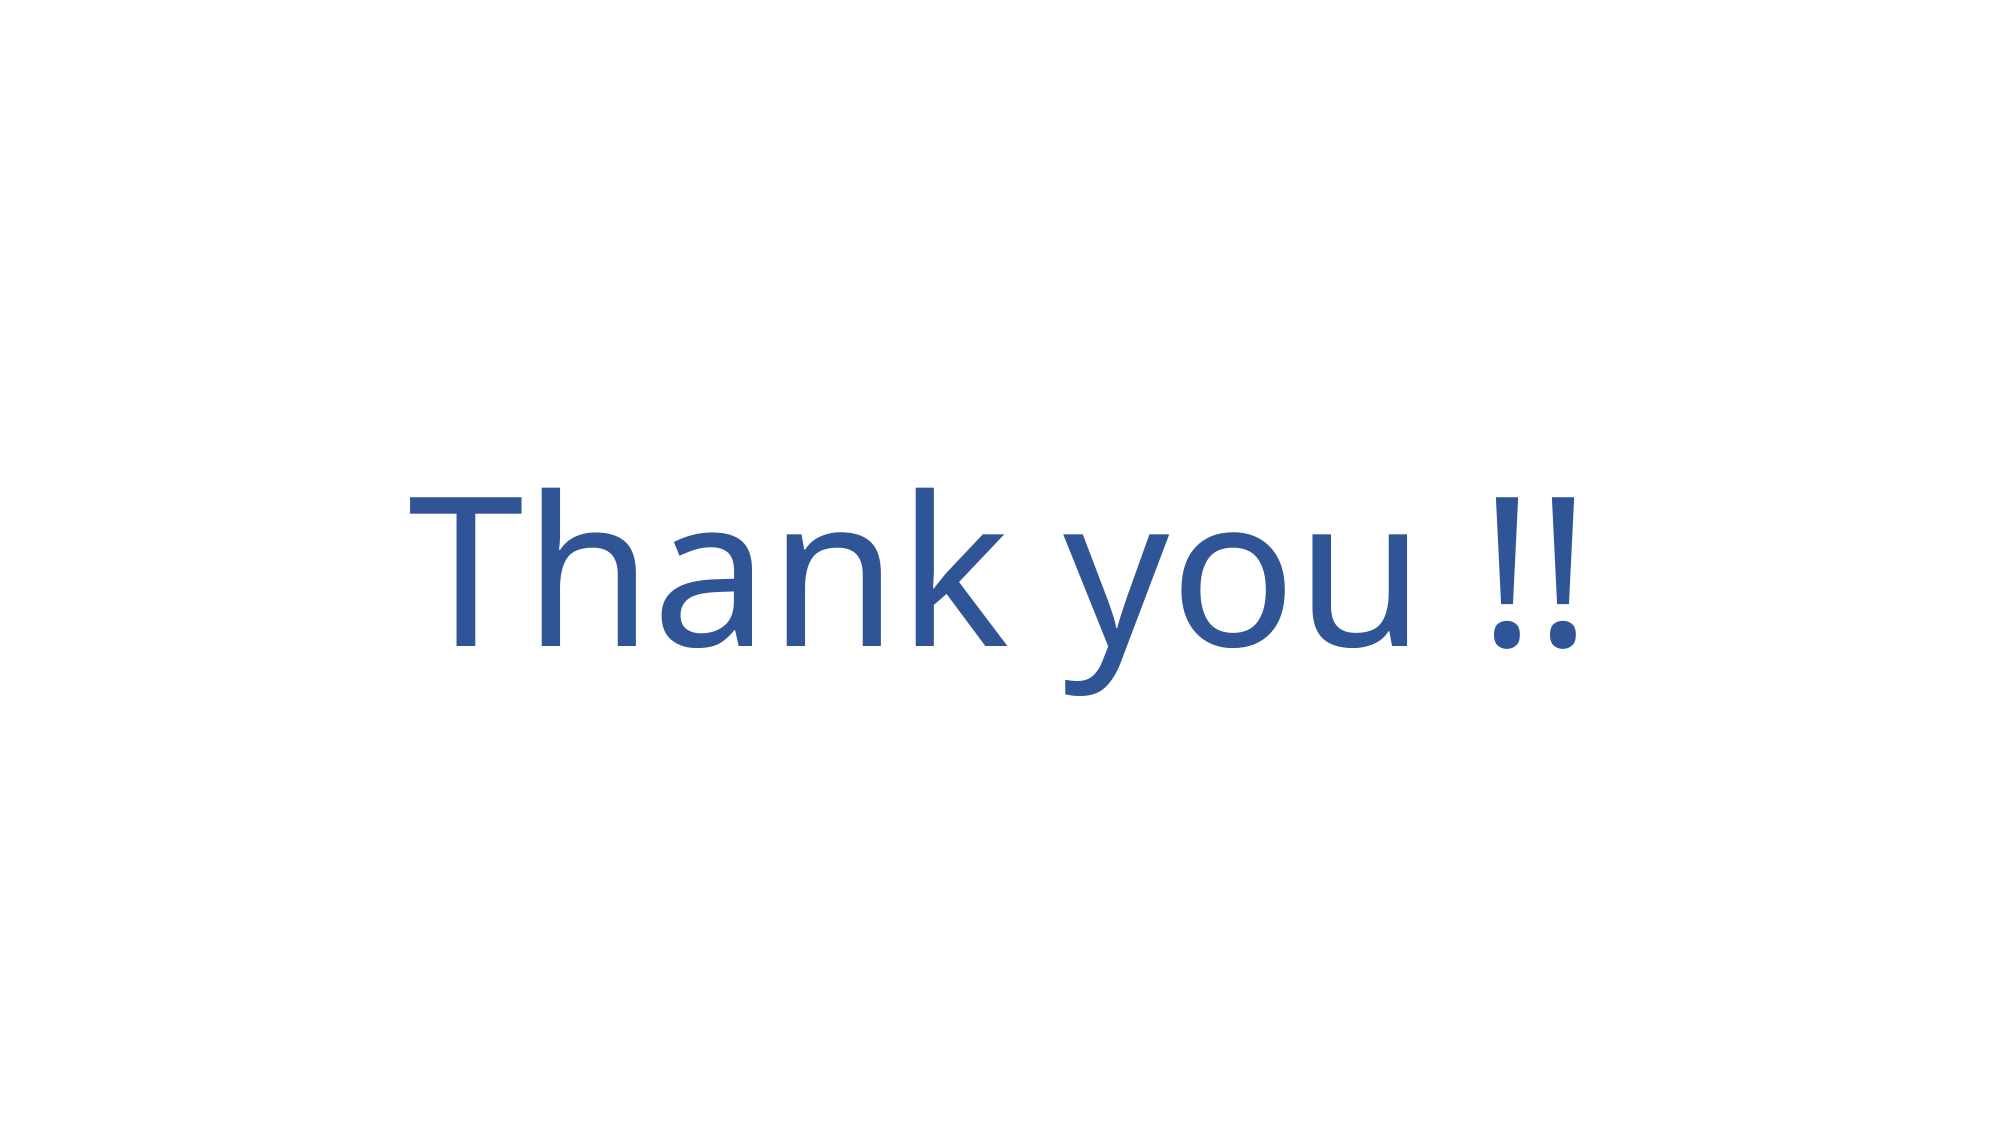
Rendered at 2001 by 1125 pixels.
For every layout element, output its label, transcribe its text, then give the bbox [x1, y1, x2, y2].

text_box Thank you !! [393, 430, 1607, 696]
